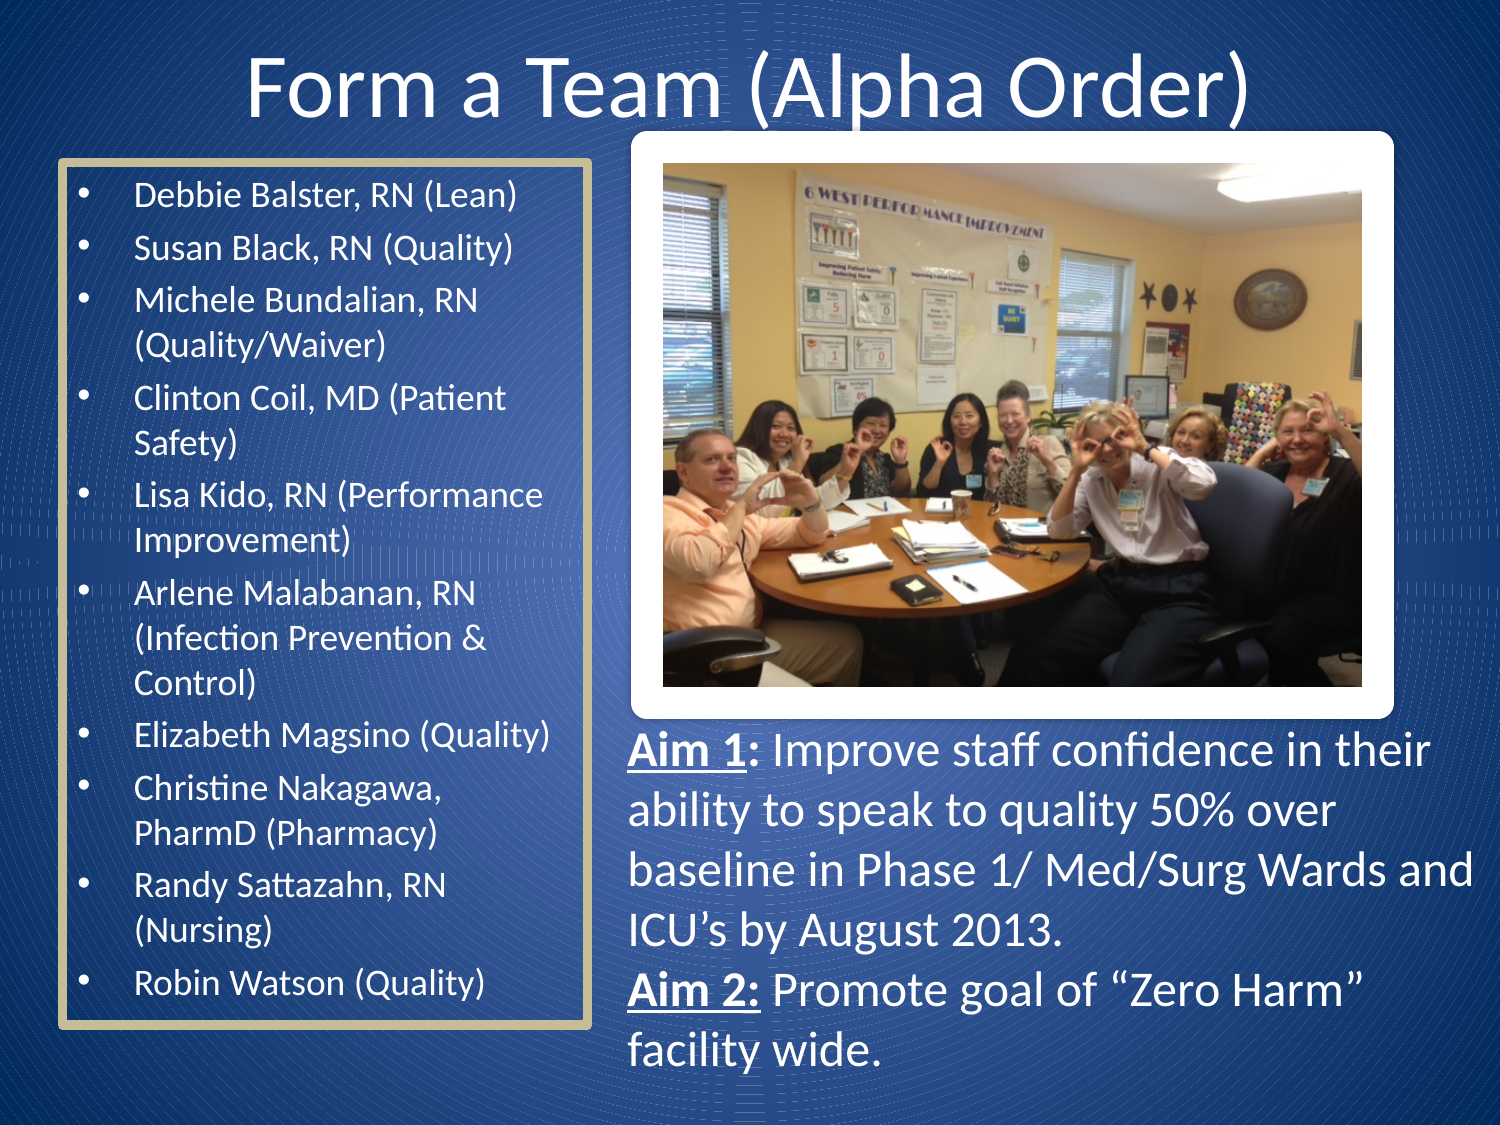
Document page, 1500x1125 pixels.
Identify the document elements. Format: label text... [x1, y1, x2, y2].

picture [662, 162, 1363, 688]
list Debbie Balster, RN (Lean) Susan Black, RN (Quality) Michele Bundalian, RN (Quality/Waiver) Clinton Coil, MD (Patient Safety) Lisa Kido, RN (Performance Improvement) Arlene Malabanan, RN (Infection Prevention & Control) Elizabeth Magsino (Quality) Christine Nakagawa, PharmD (Pharmacy) Randy Sattazahn, RN (Nursing) Robin Watson (Quality) [62, 162, 588, 1025]
title Form a Team (Alpha Order) [75, 0, 1425, 175]
text_box Aim 1: Improve staff confidence in their ability to speak to quality 50% over baseline in Phase 1/ Med/Surg Wards and ICU’s by August 2013. Aim 2: Promote goal of “Zero Harm” facility wide. [612, 708, 1500, 1084]
